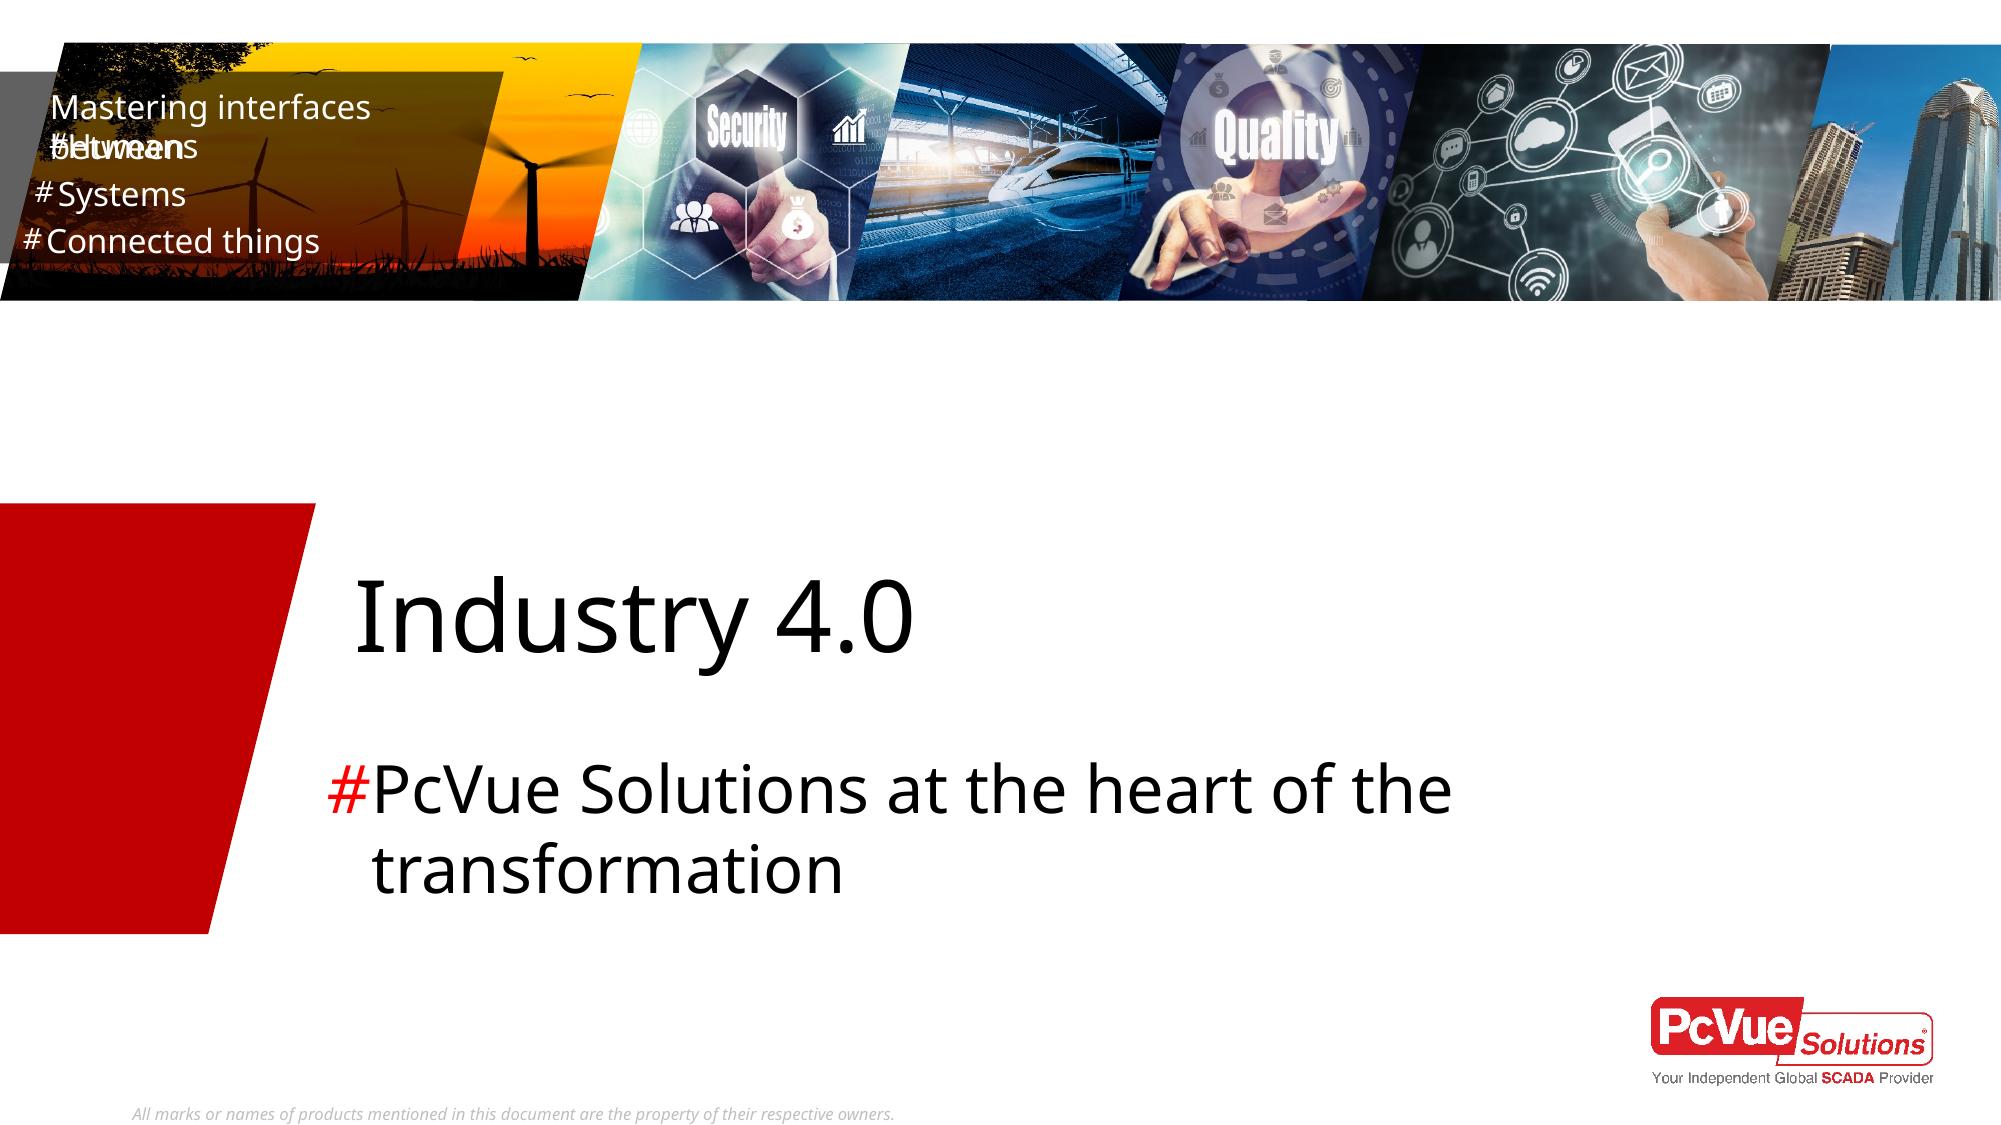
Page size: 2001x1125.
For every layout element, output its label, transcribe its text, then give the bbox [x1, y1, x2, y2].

text_box PcVue Solutions at the heart of the transformation [356, 739, 1767, 915]
text_box [0, 502, 318, 936]
text_box Industry 4.0 [340, 545, 1372, 680]
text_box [7, 78, 504, 269]
picture [0, 42, 2001, 301]
picture [1651, 997, 1934, 1088]
text_box # [311, 739, 383, 835]
